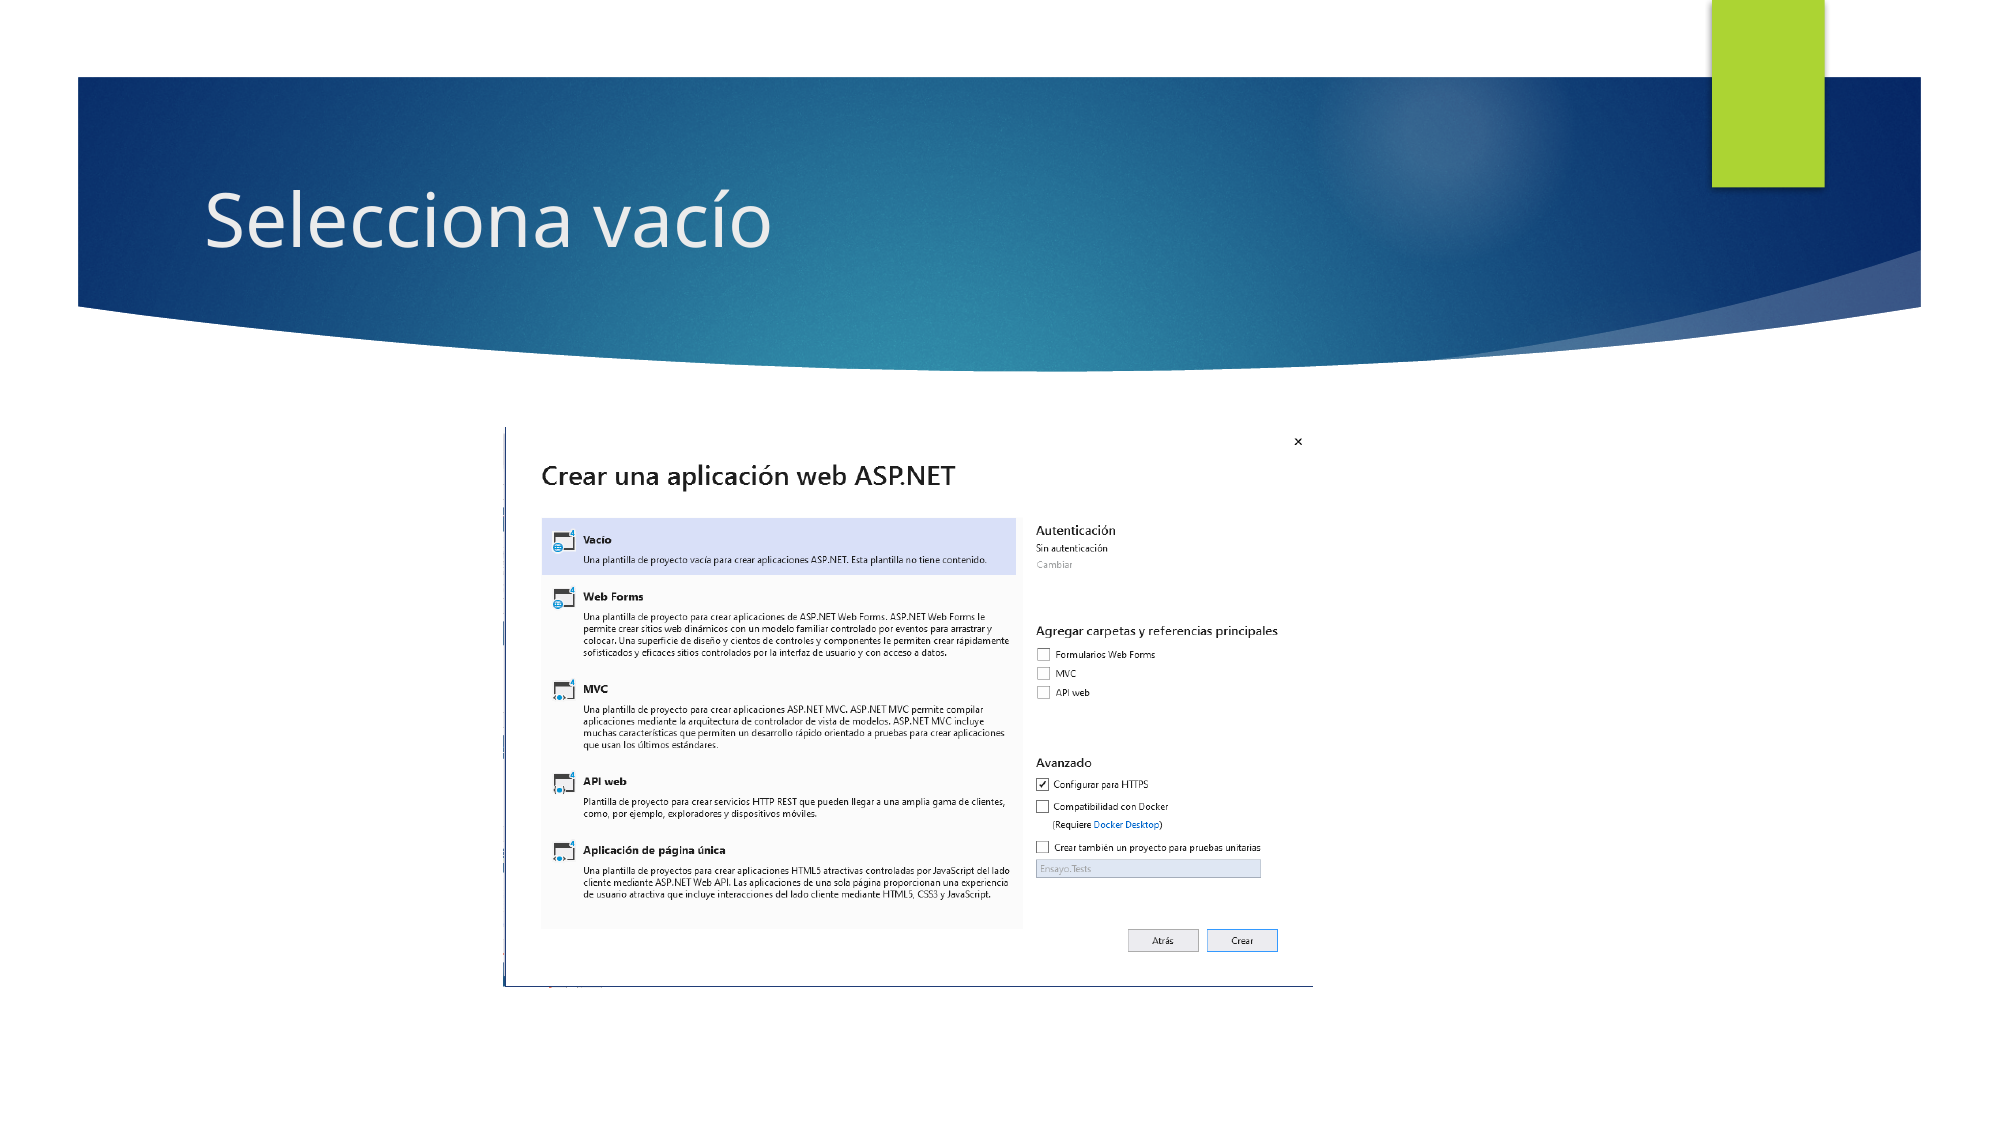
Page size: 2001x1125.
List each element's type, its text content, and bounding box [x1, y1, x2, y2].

text_box Solución [1507, 311, 1749, 355]
title Selecciona vacío [189, 159, 1627, 276]
picture [79, 78, 1920, 371]
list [503, 426, 1313, 988]
